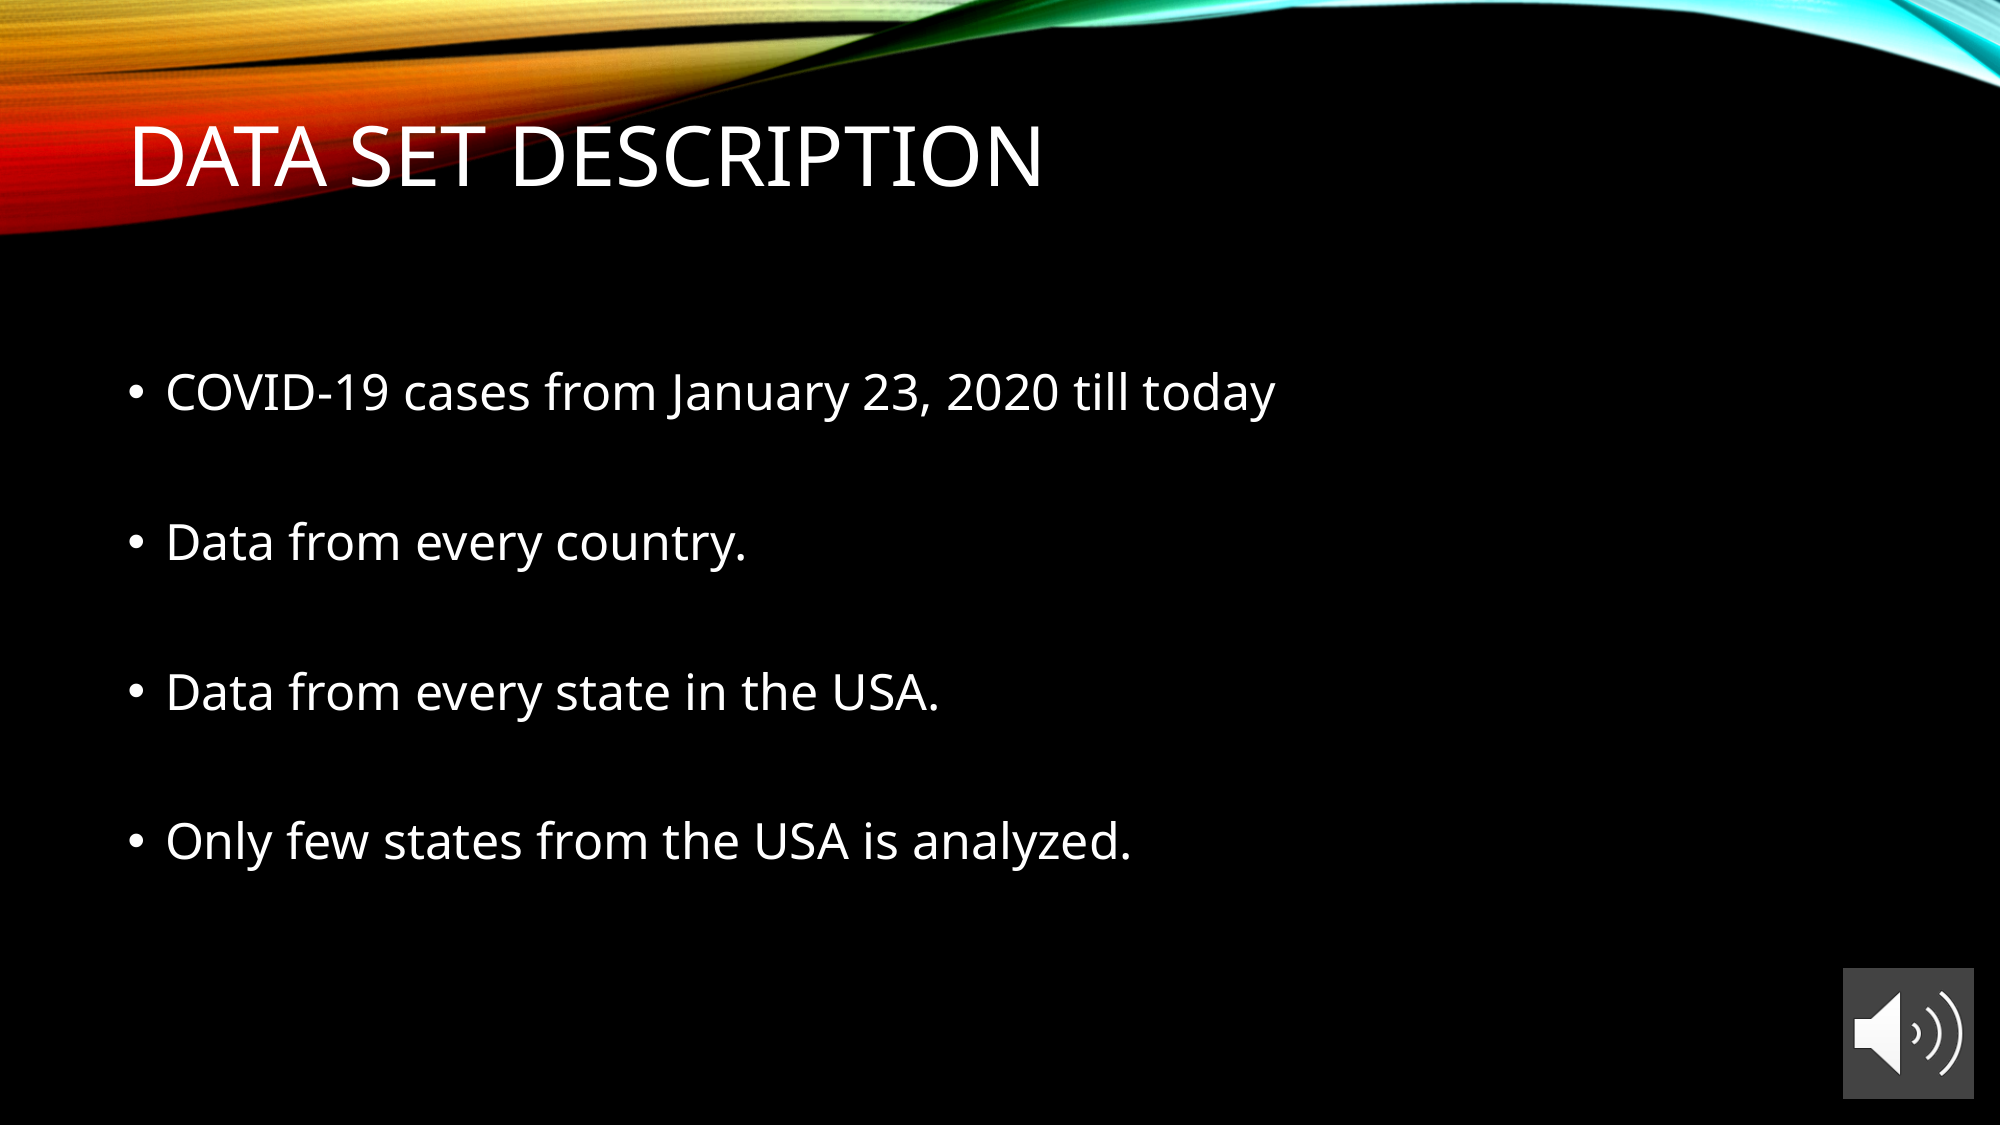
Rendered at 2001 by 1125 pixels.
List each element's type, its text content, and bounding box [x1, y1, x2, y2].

title Data set description [112, 53, 1525, 266]
picture [0, 0, 2000, 237]
picture [1841, 966, 1976, 1101]
list COVID-19 cases from January 23, 2020 till today Data from every country. Data from every state in the USA. Only few states from the USA is analyzed. [112, 360, 1888, 1021]
